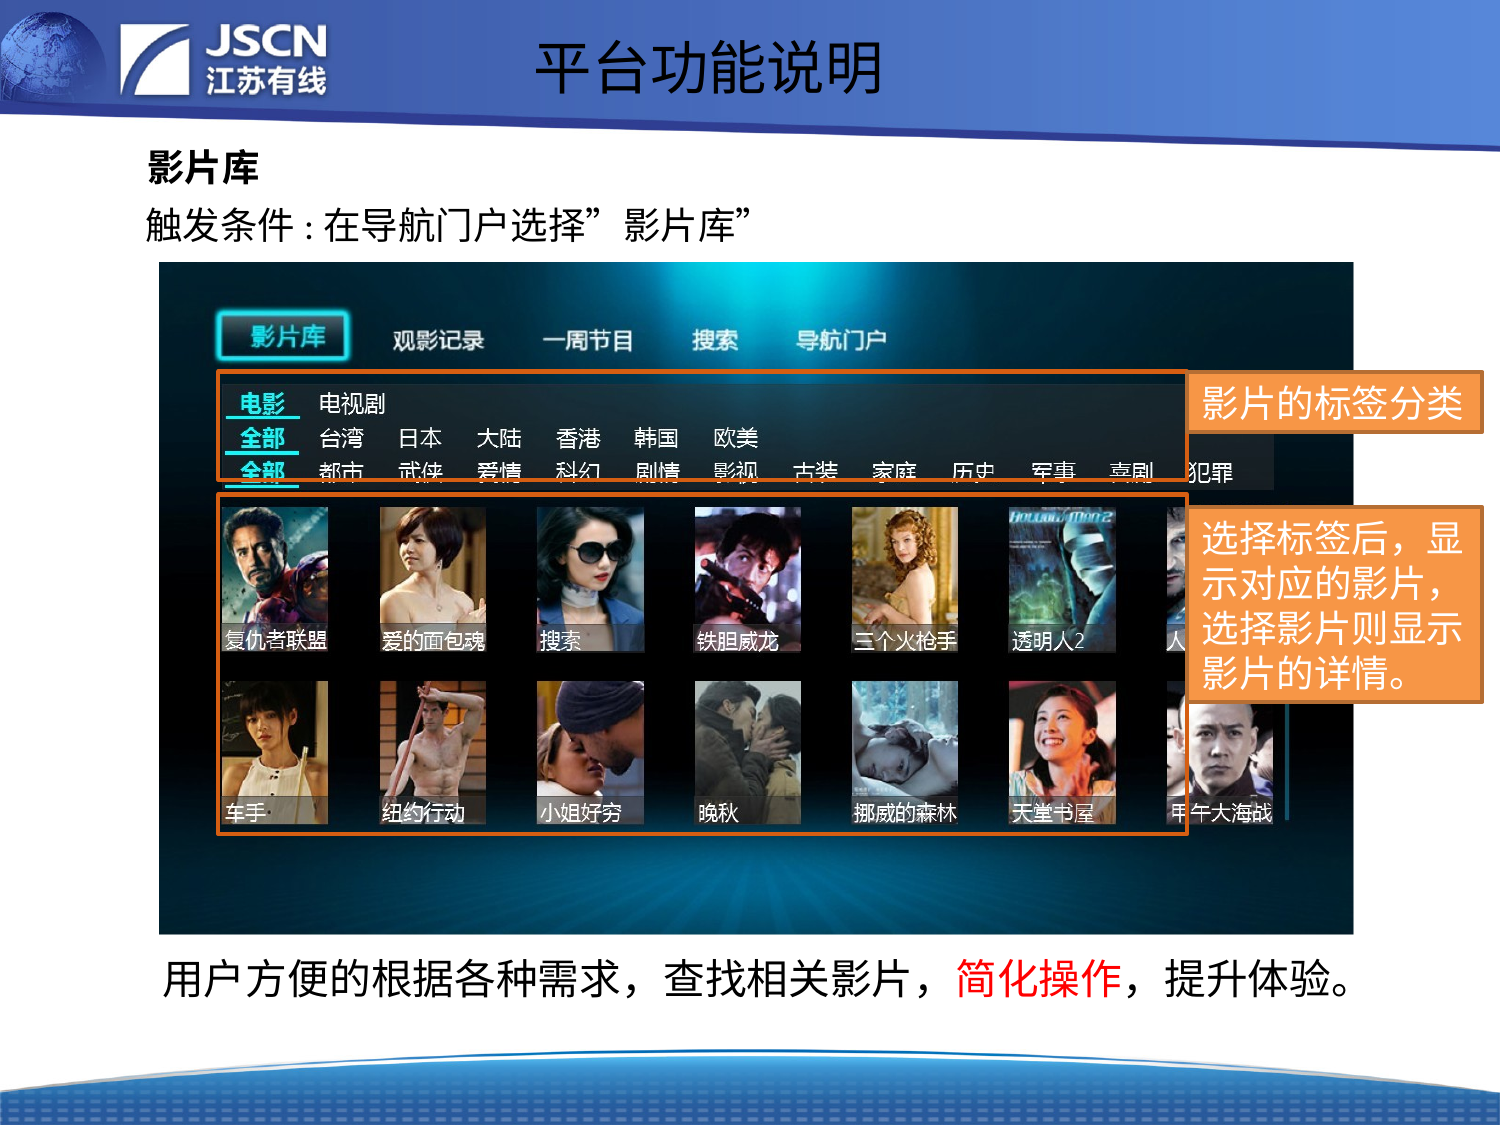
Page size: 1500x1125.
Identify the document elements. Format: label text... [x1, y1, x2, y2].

text_box 影片库 [132, 136, 444, 195]
text_box 影片的标签分类 [1357, 370, 1484, 434]
text_box 用户方便的根据各种需求，查找相关影片，简化操作，提升体验。 [147, 945, 1365, 1011]
picture [0, 0, 1500, 1125]
text_box 选择标签后，显示对应的影片，选择影片则显示影片的详情。 [1357, 505, 1484, 704]
text_box 触发条件:在导航门户选择”影片库” [130, 195, 1483, 255]
title 平台功能说明 [253, 0, 1164, 138]
